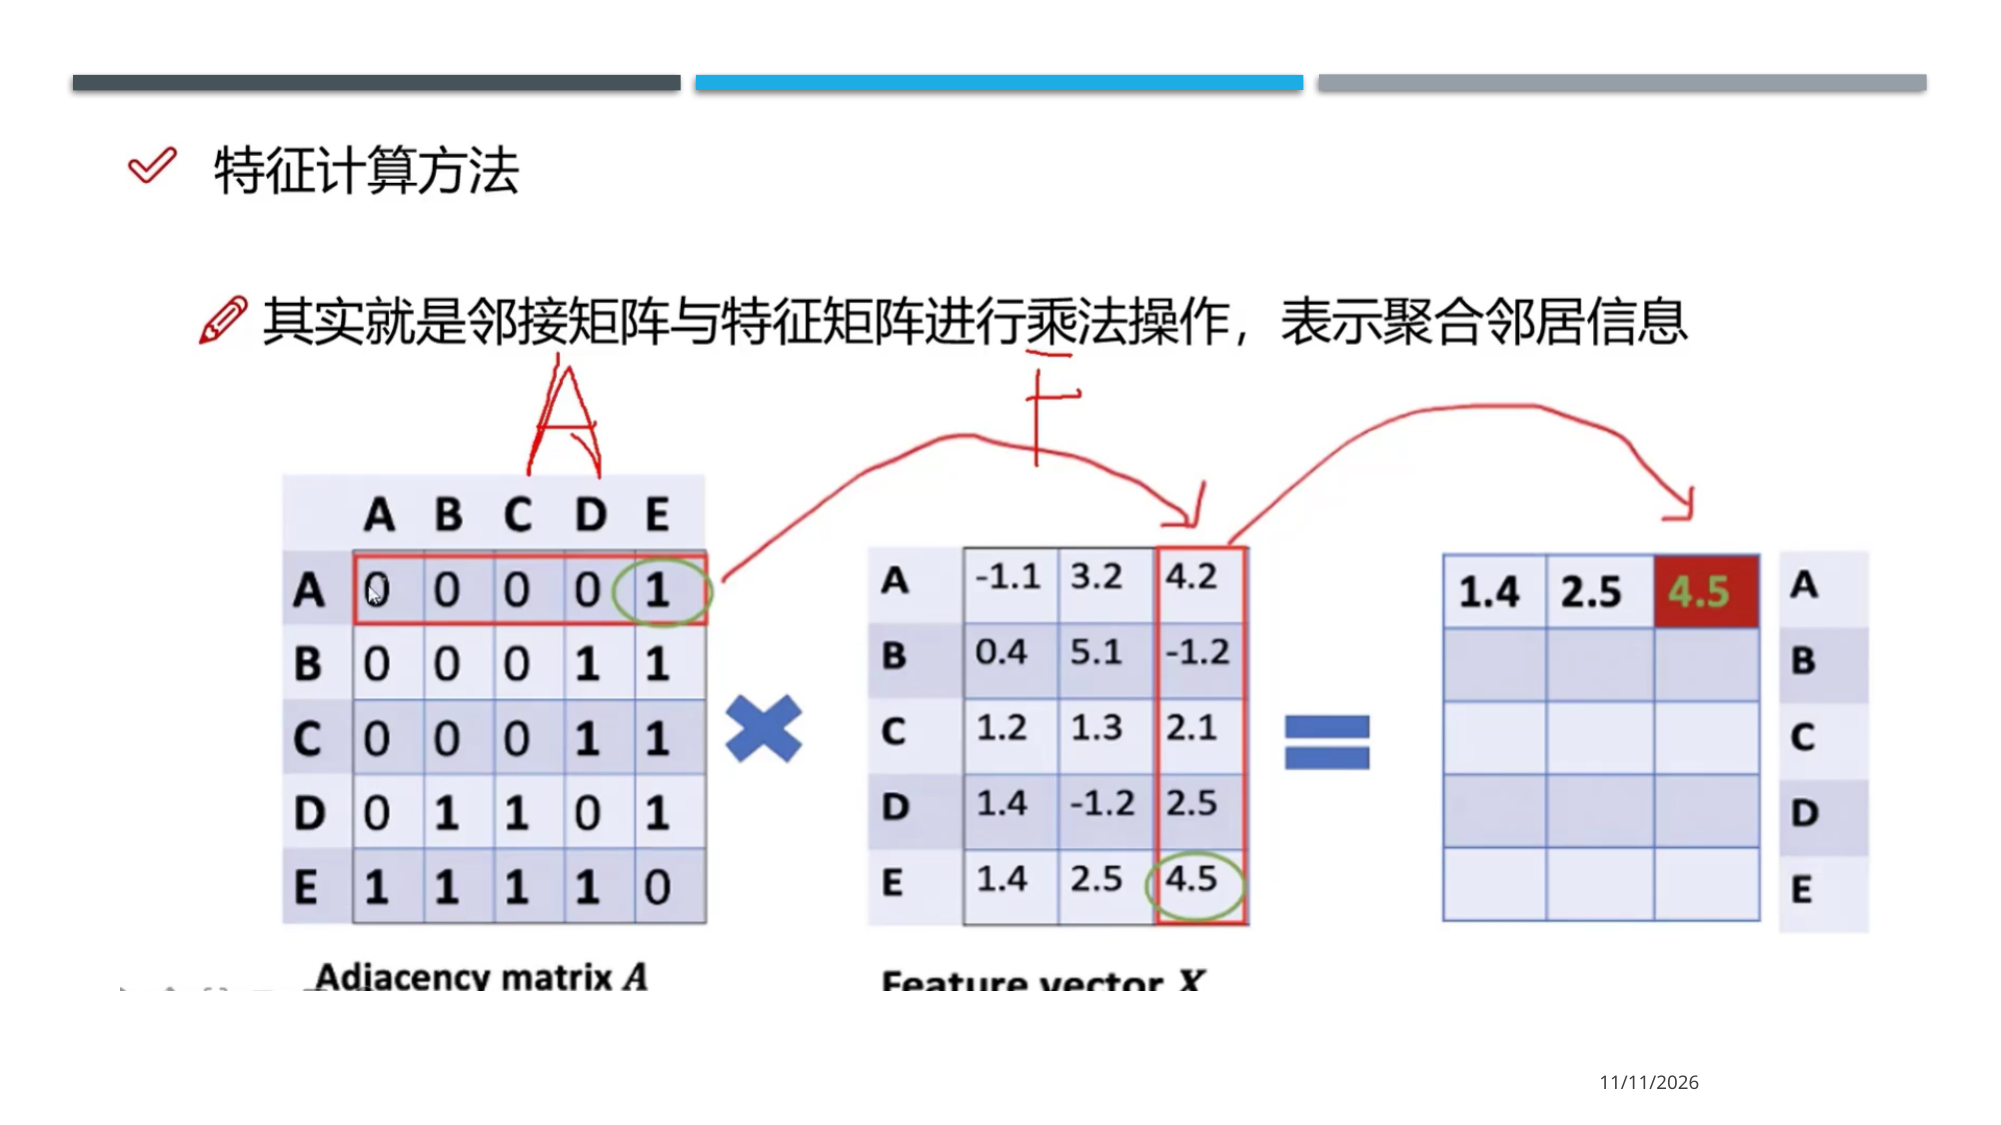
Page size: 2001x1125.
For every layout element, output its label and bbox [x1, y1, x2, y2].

picture [120, 133, 1880, 992]
slide_number [1247, 1053, 1715, 1114]
